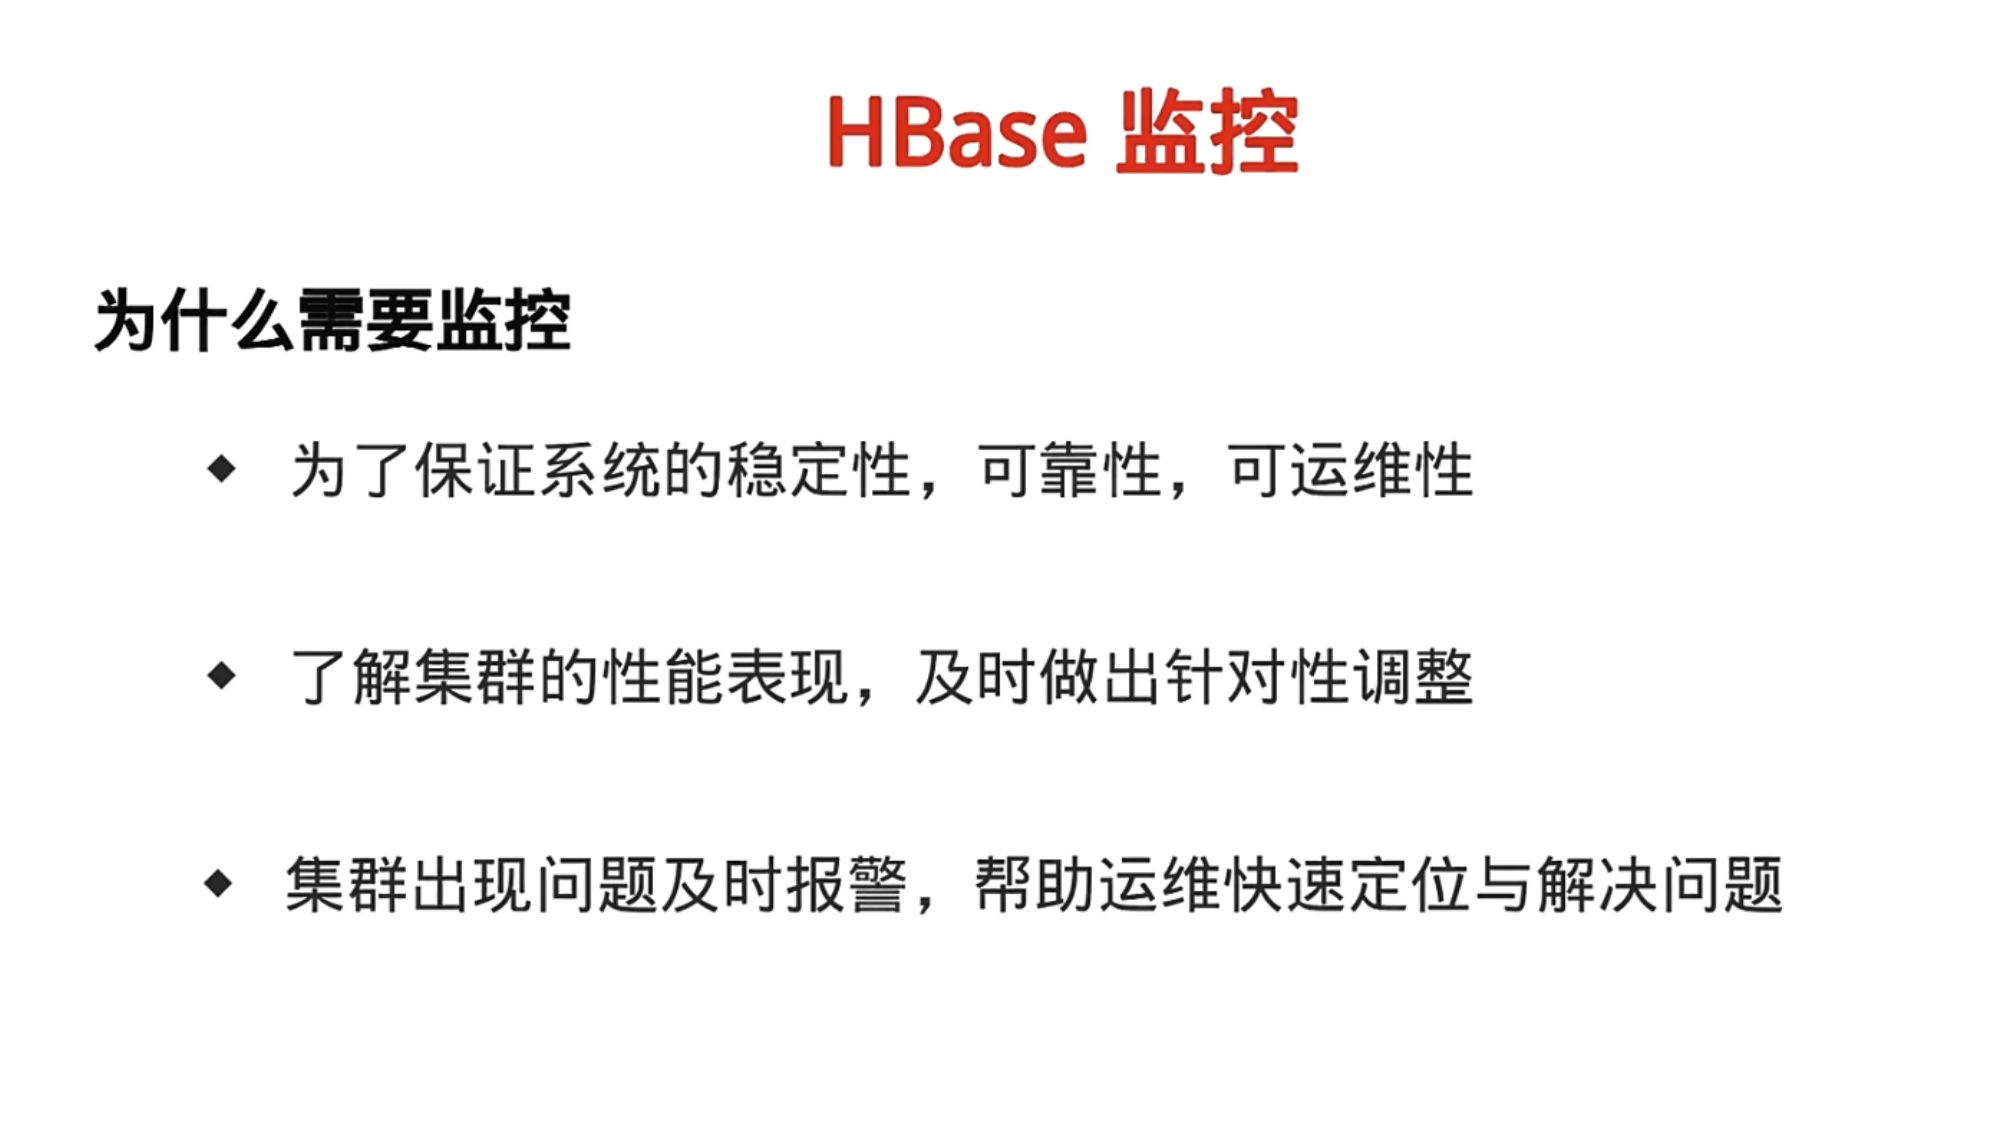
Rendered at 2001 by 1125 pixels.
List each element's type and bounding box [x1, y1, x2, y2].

picture [0, 26, 1963, 1058]
